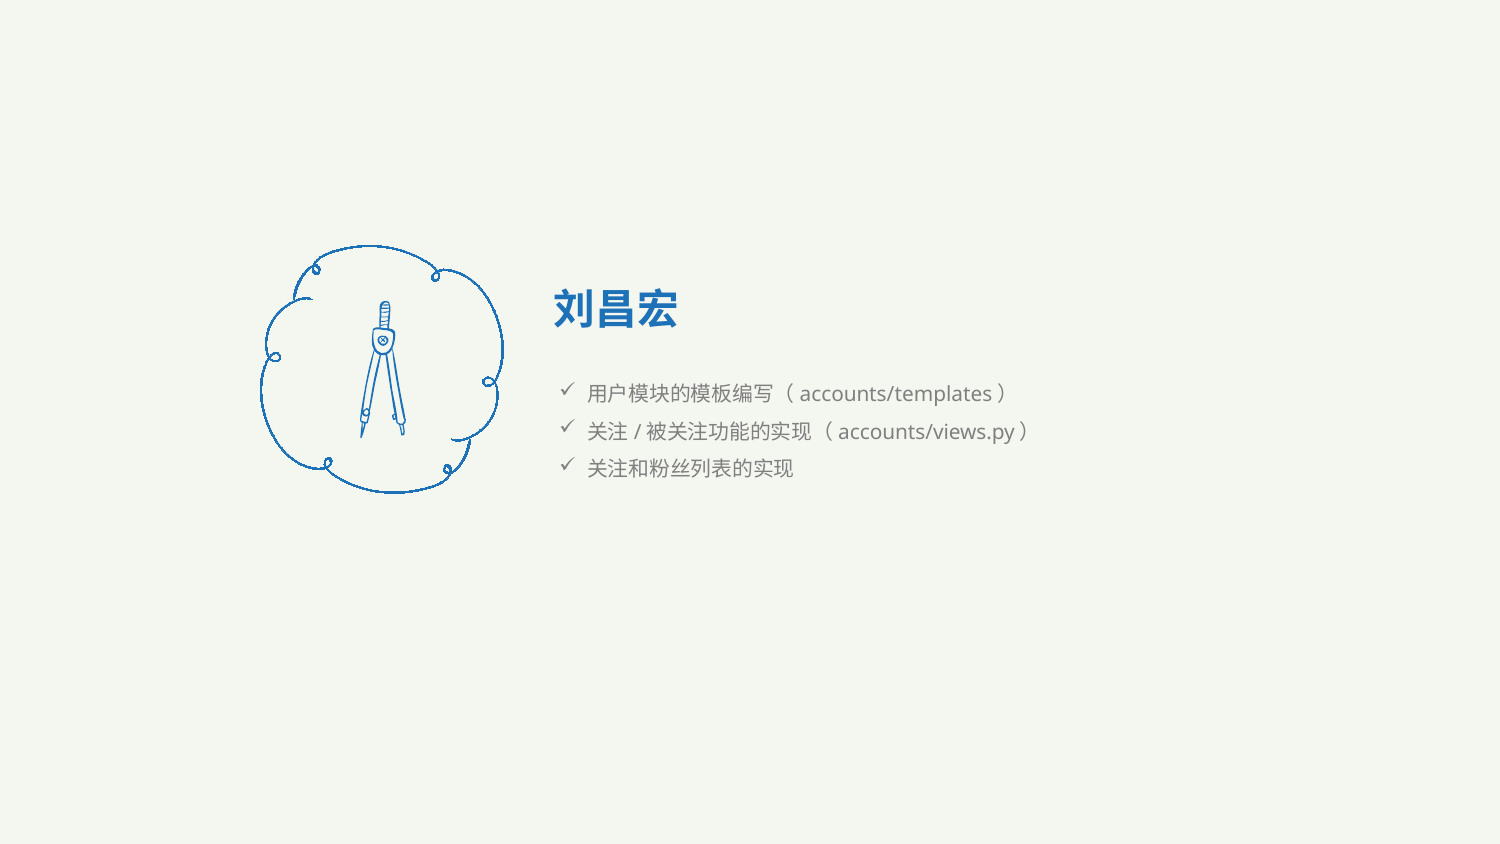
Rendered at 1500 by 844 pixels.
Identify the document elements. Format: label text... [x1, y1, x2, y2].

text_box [253, 244, 510, 495]
text_box 刘昌宏 [539, 275, 1353, 341]
text_box 用户模块的模板编写（accounts/templates） 关注/被关注功能的实现（accounts/views.py） 关注和粉丝列表的实现 [544, 360, 1055, 526]
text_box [359, 299, 408, 439]
